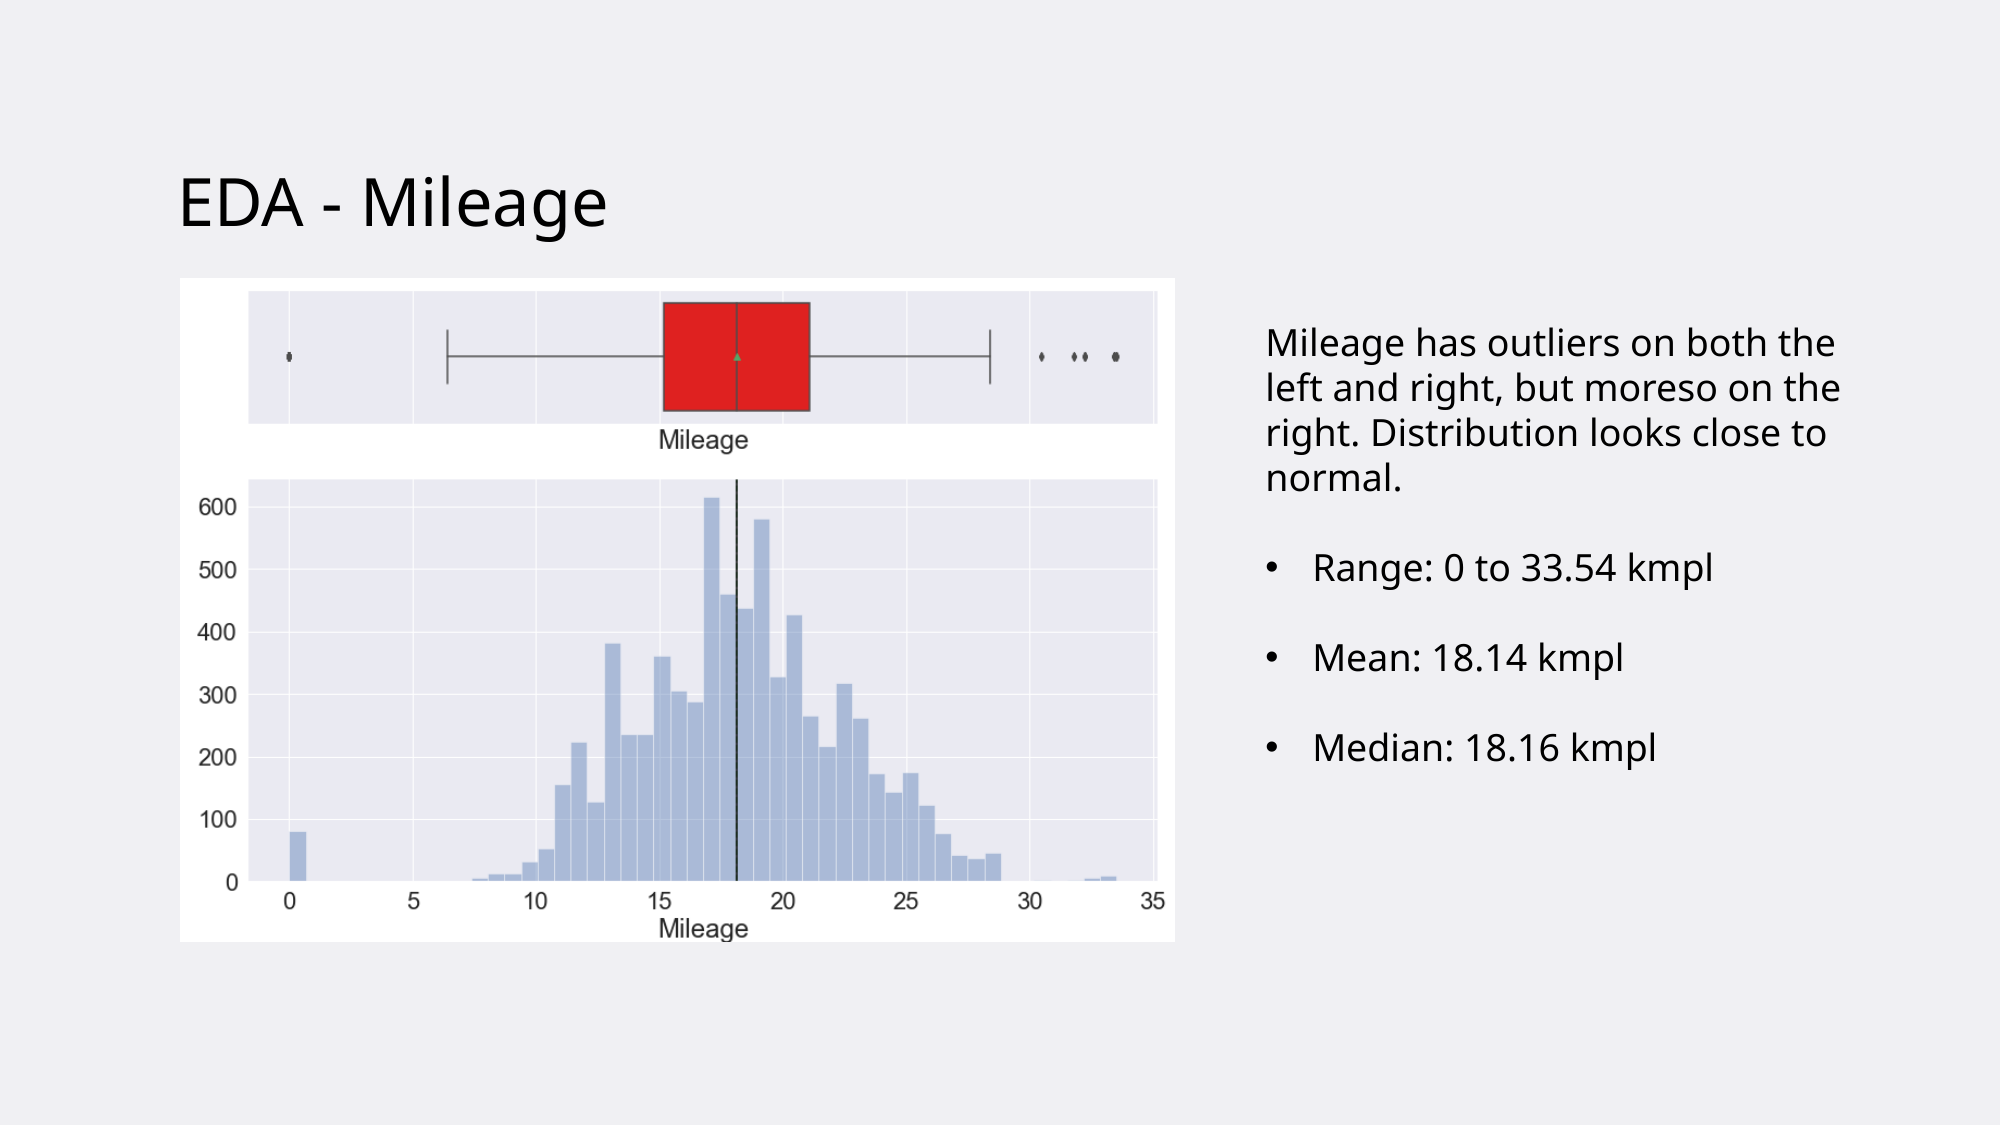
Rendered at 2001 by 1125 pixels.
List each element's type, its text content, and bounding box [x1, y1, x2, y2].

title EDA - Mileage [162, 64, 1838, 248]
text_box Mileage has outliers on both the left and right, but moreso on the right. Distribution looks close to normal. Range: 0 to 33.54 kmpl Mean: 18.14 kmpl Median: 18.16 kmpl [1250, 311, 1880, 777]
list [180, 278, 1175, 942]
